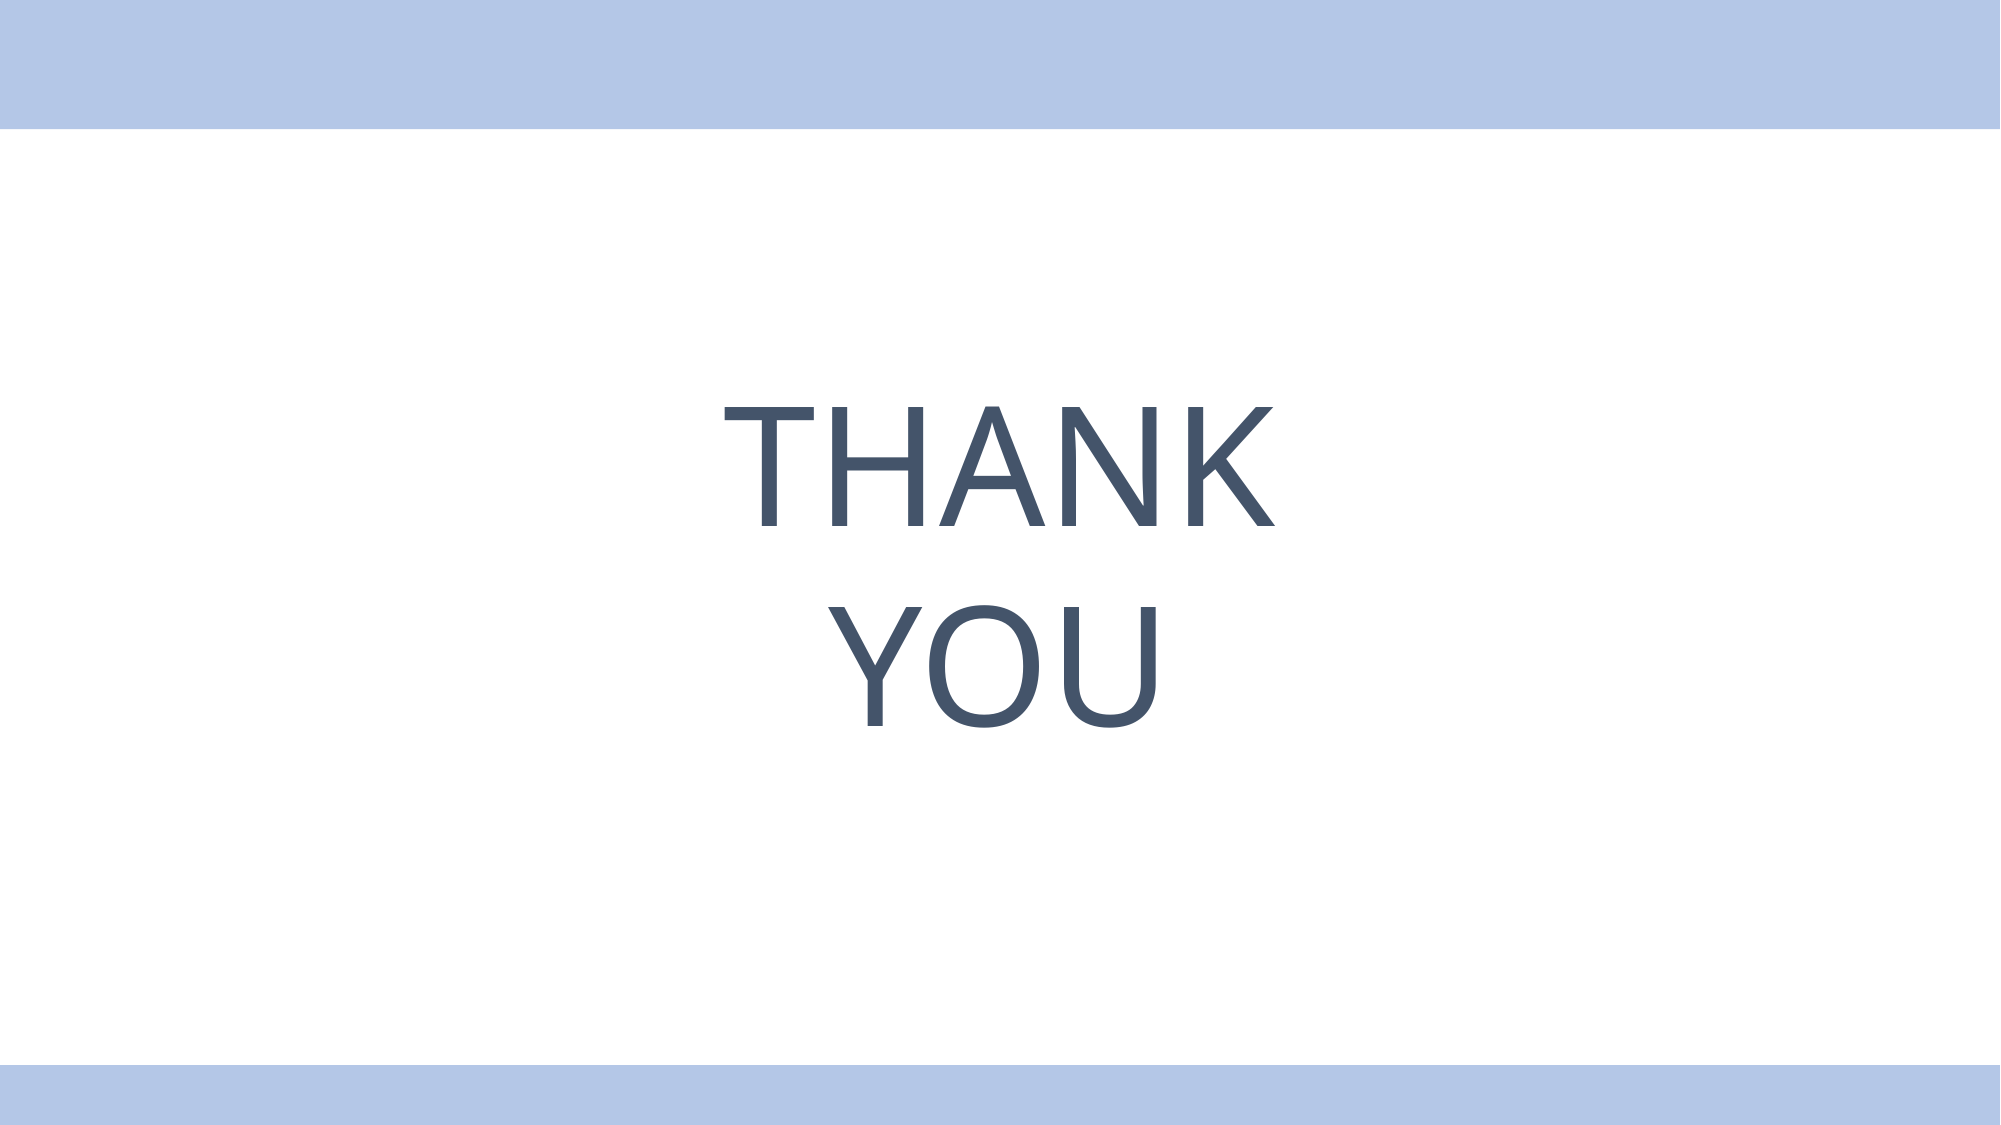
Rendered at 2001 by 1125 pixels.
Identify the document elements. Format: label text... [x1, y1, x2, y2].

text_box THANK YOU [708, 352, 1292, 768]
